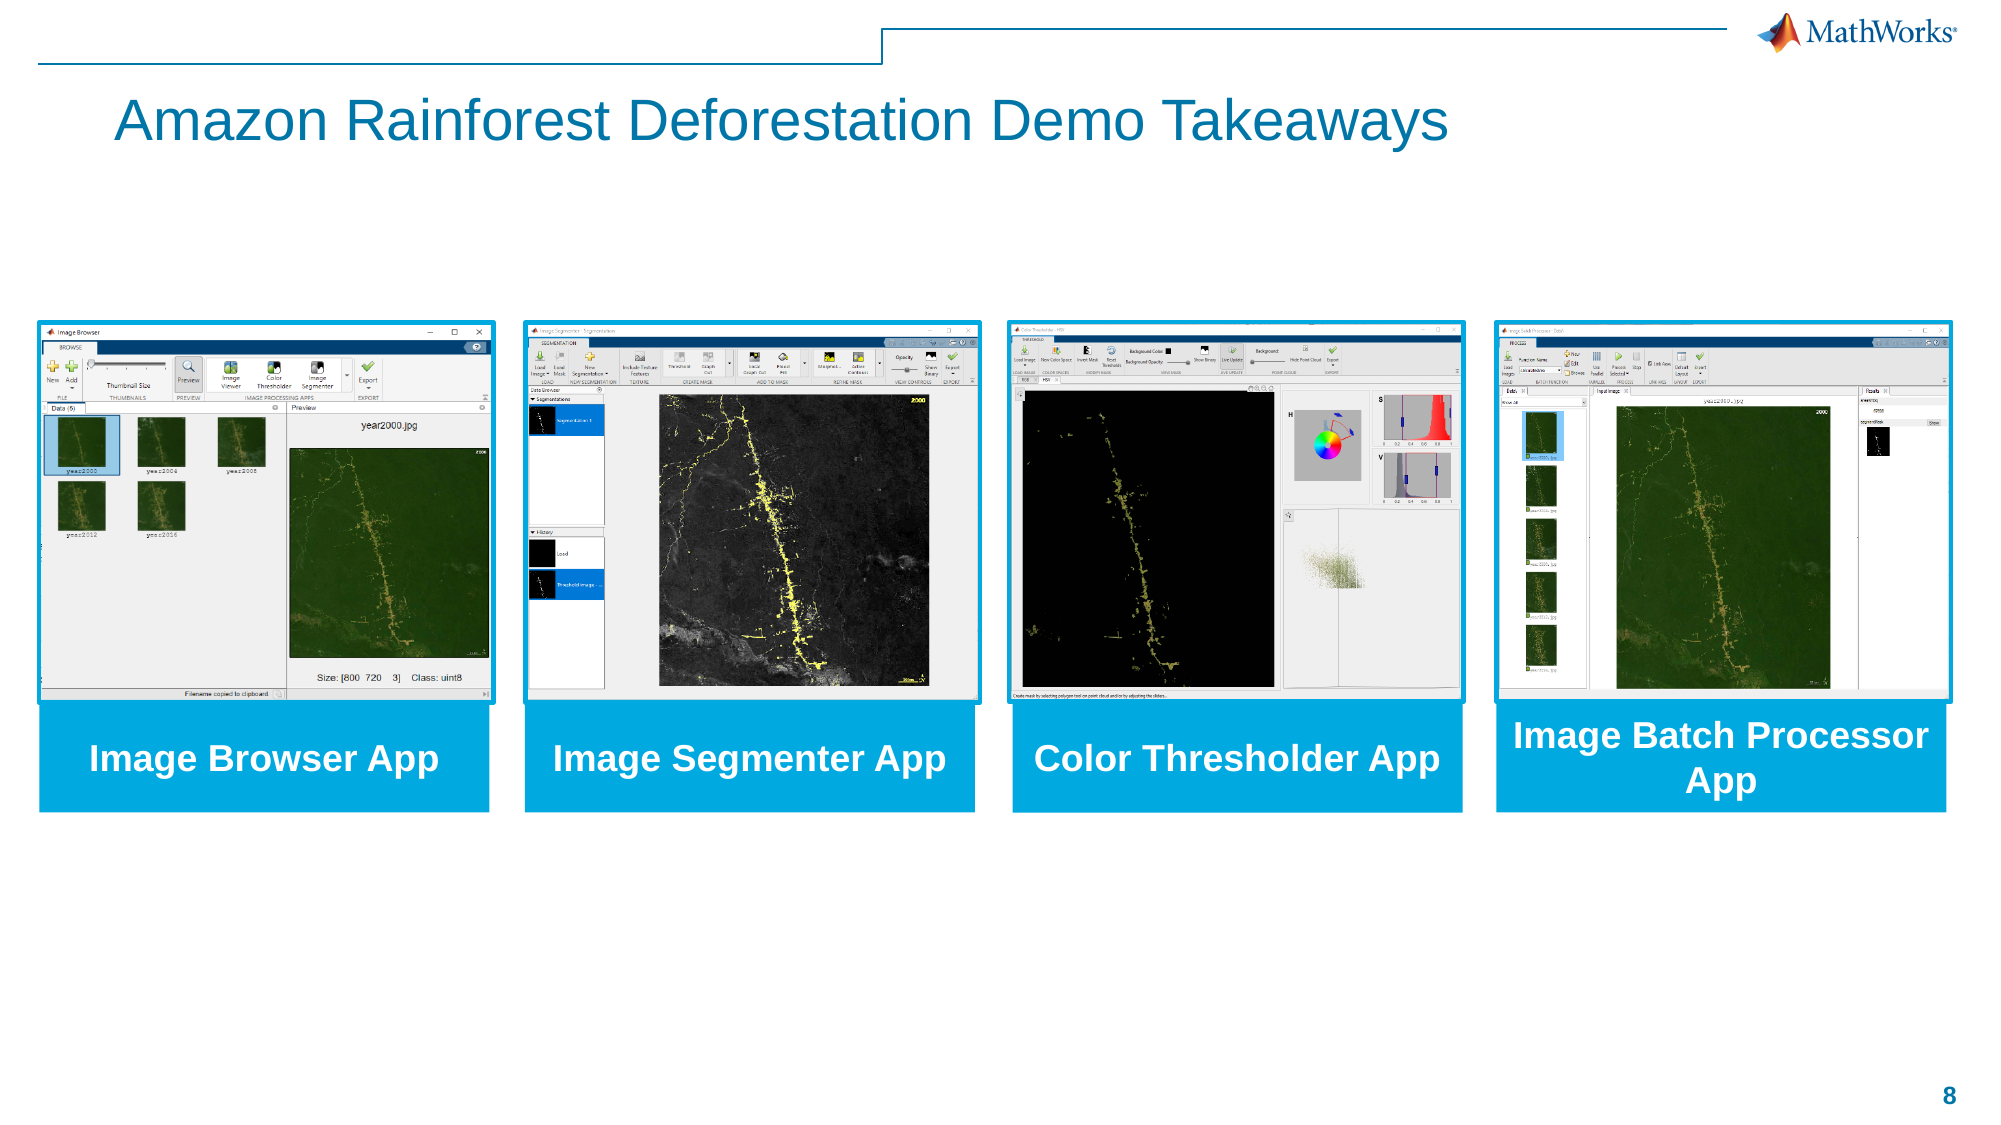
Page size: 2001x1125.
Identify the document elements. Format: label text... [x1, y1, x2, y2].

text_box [1011, 324, 1463, 813]
title Amazon Rainforest Deforestation Demo Takeaways [99, 75, 1867, 238]
picture [1751, 3, 1970, 63]
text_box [1496, 324, 1950, 813]
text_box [524, 324, 978, 813]
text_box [39, 324, 492, 813]
